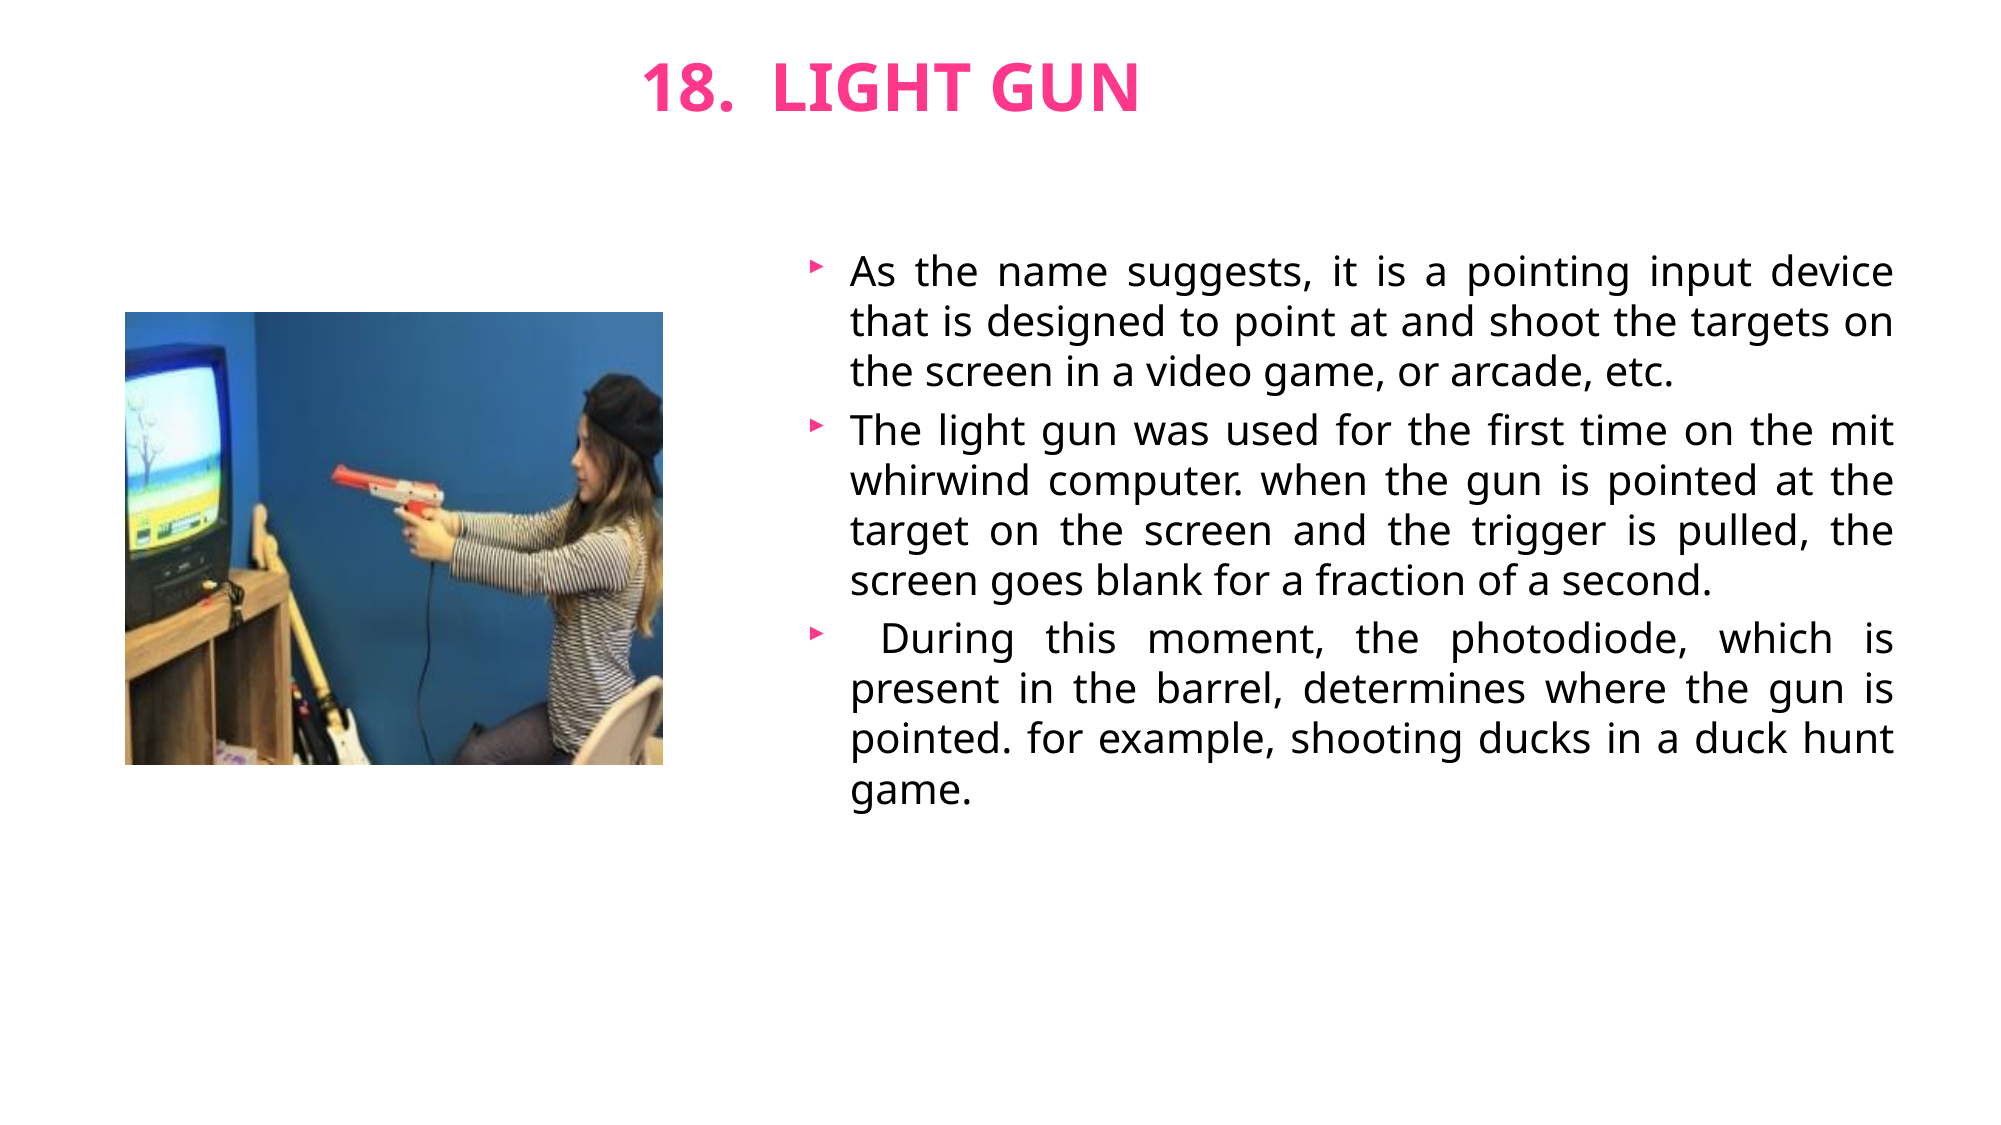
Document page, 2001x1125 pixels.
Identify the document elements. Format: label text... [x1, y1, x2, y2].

list As the name suggests, it is a pointing input device that is designed to point at and shoot the targets on the screen in a video game, or arcade, etc. The light gun was used for the first time on the mit whirwind computer. when the gun is pointed at the target on the screen and the trigger is pulled, the screen goes blank for a fraction of a second. During this moment, the photodiode, which is present in the barrel, determines where the gun is pointed. for example, shooting ducks in a duck hunt game. [774, 237, 1910, 1007]
picture [124, 312, 663, 766]
title 18. LIGHT GUN [587, 37, 1175, 163]
